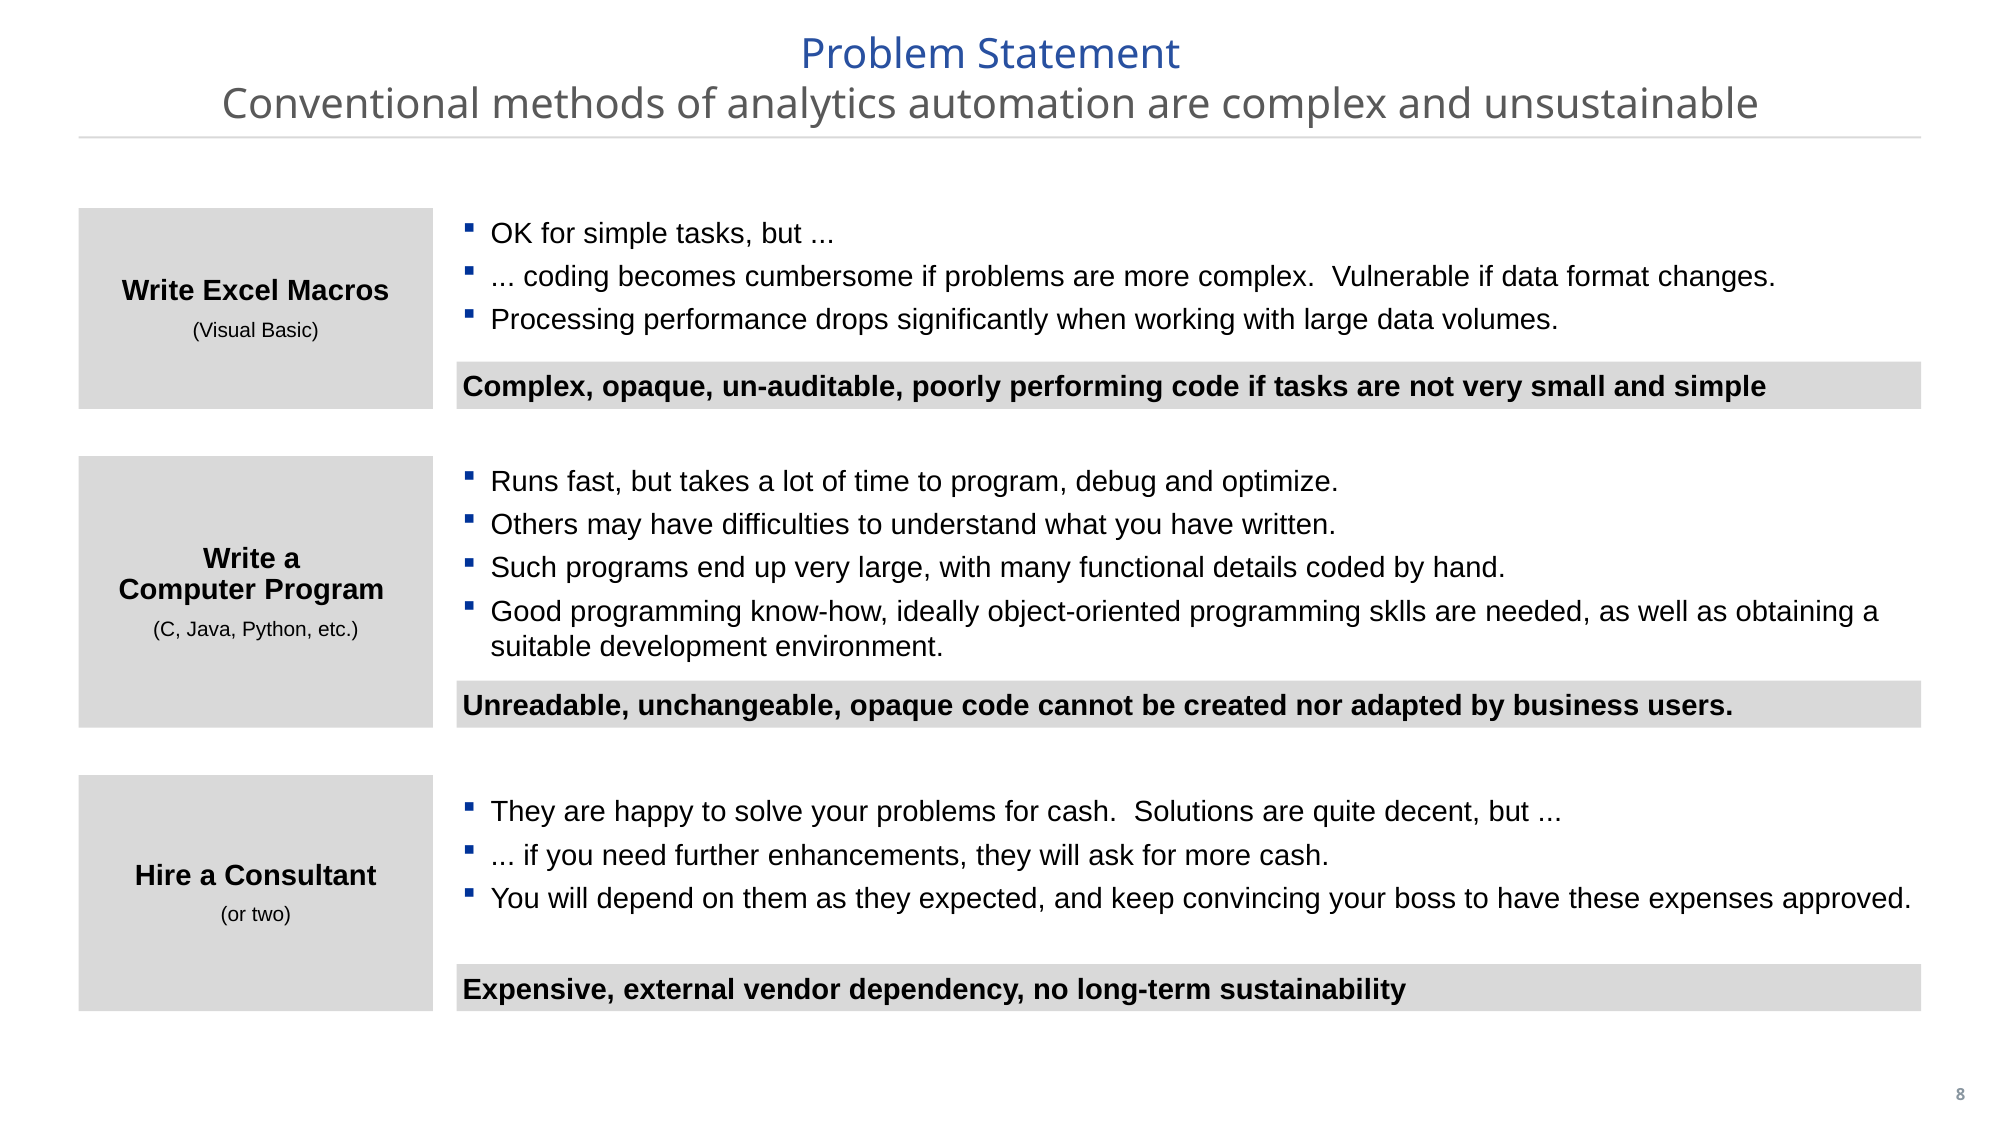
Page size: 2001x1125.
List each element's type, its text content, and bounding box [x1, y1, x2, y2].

title Problem Statement Conventional methods of analytics automation are complex and unsustainable [76, 19, 1920, 137]
text_box Write a Computer Program (C, Java, Python, etc.) [77, 454, 435, 730]
text_box Write Excel Macros (Visual Basic) [77, 206, 435, 411]
text_box Hire a Consultant (or two) [77, 773, 435, 1013]
text_box OK for simple tasks, but ... ... coding becomes cumbersome if problems are more complex. Vulnerable if data format changes. Processing performance drops significantly when working with large data volumes. [455, 206, 1923, 376]
text_box Runs fast, but takes a lot of time to program, debug and optimize. Others may have difficulties to understand what you have written. Such programs end up very large, with many functional details coded by hand. Good programming know-how, ideally object-oriented programming sklls are needed, as well as obtaining a suitable development environment. [455, 454, 1923, 671]
text_box Complex, opaque, un-auditable, poorly performing code if tasks are not very small and simple [455, 376, 1923, 411]
text_box Unreadable, unchangeable, opaque code cannot be created nor adapted by business users. [455, 678, 1923, 730]
text_box They are happy to solve your problems for cash. Solutions are quite decent, but ... ... if you need further enhancements, they will ask for more cash. You will depend on them as they expected, and keep convincing your boss to have these expenses approved. [455, 785, 1923, 954]
text_box Expensive, external vendor dependency, no long-term sustainability [455, 962, 1923, 1013]
